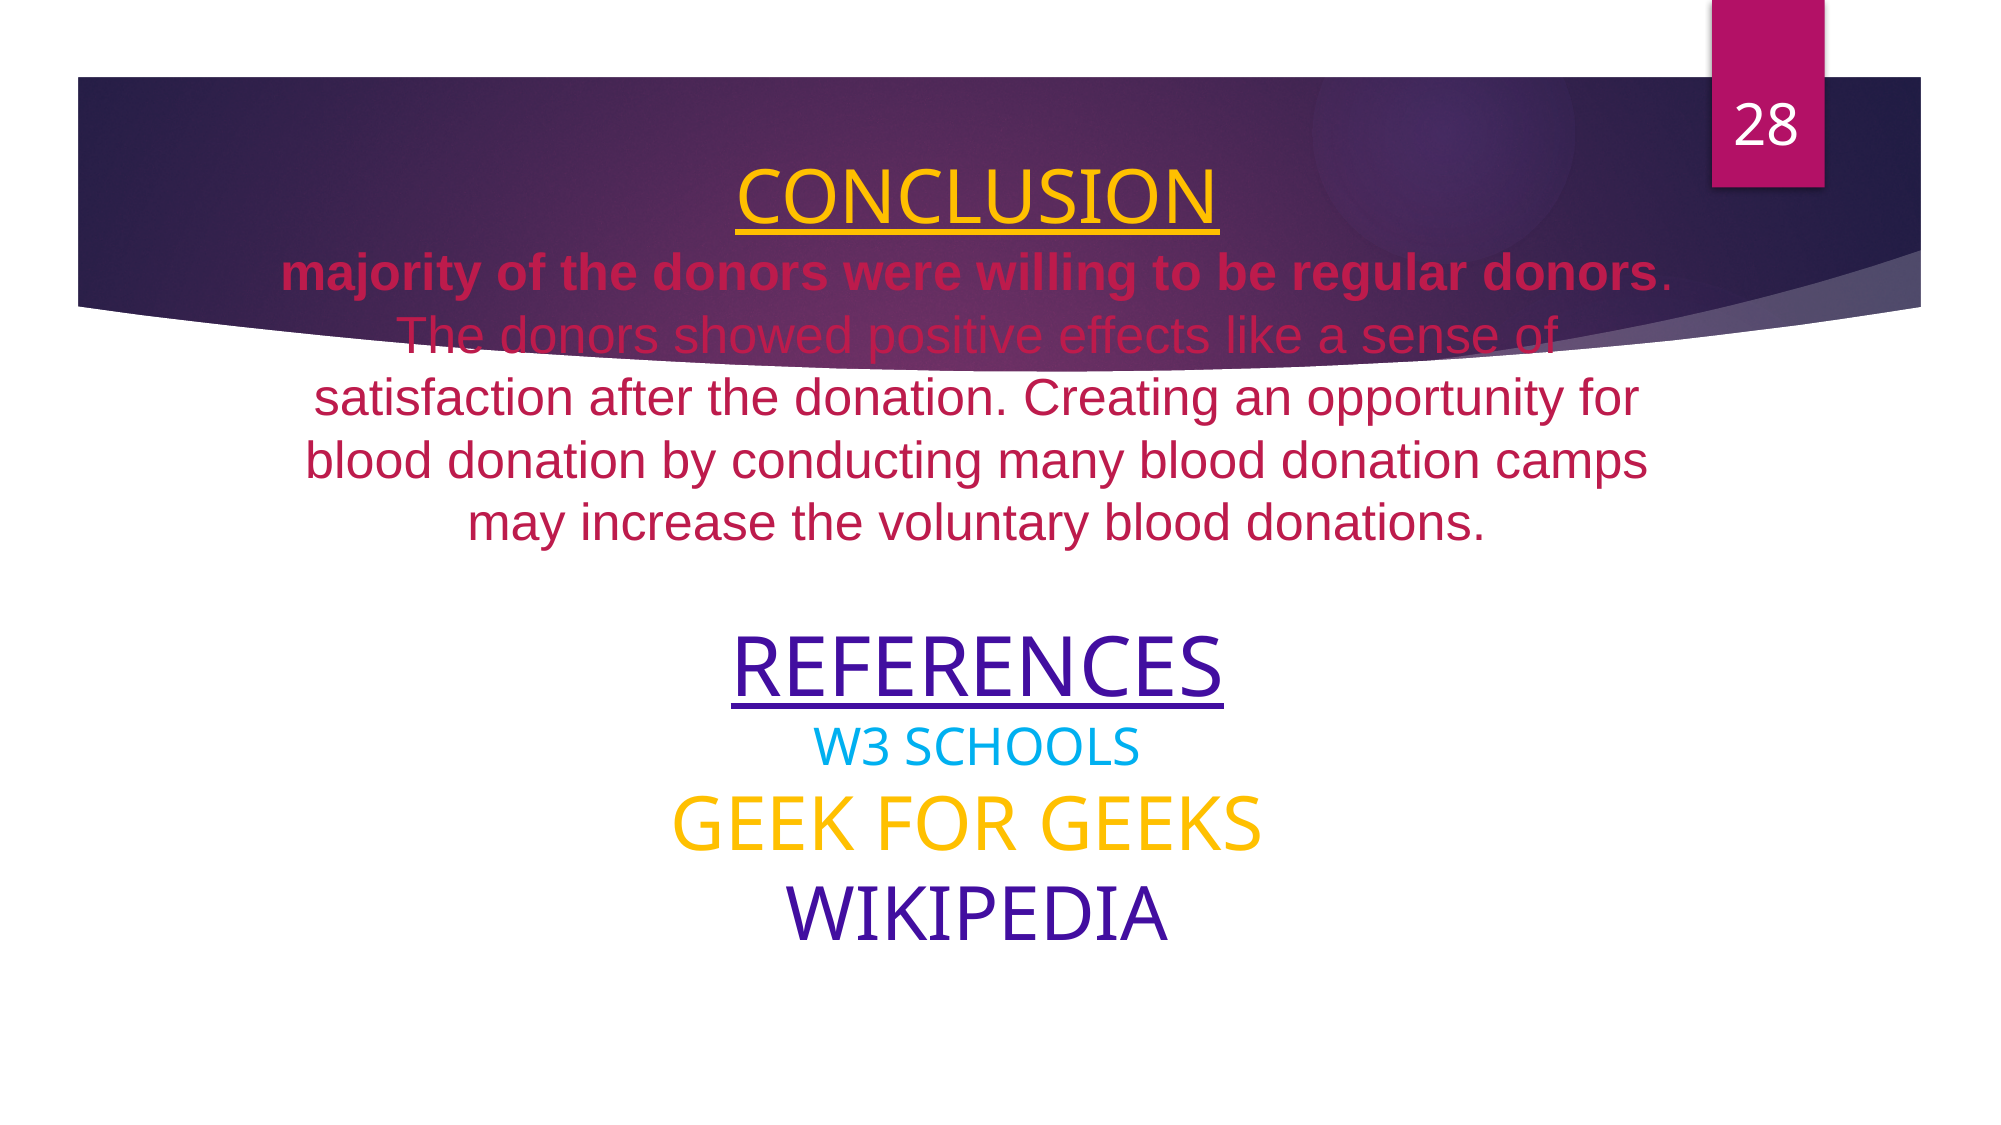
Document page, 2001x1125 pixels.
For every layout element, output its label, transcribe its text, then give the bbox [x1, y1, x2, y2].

slide_number 28 [1698, 48, 1836, 175]
title CONCLUSION majority of the donors were willing to be regular donors. The donors showed positive effects like a sense of satisfaction after the donation. Creating an opportunity for blood donation by conducting many blood donation camps may increase the voluntary blood donations. REFERENCES W3 SCHOOLS GEEK FOR GEEKS WIKIPEDIA [258, 351, 1696, 753]
